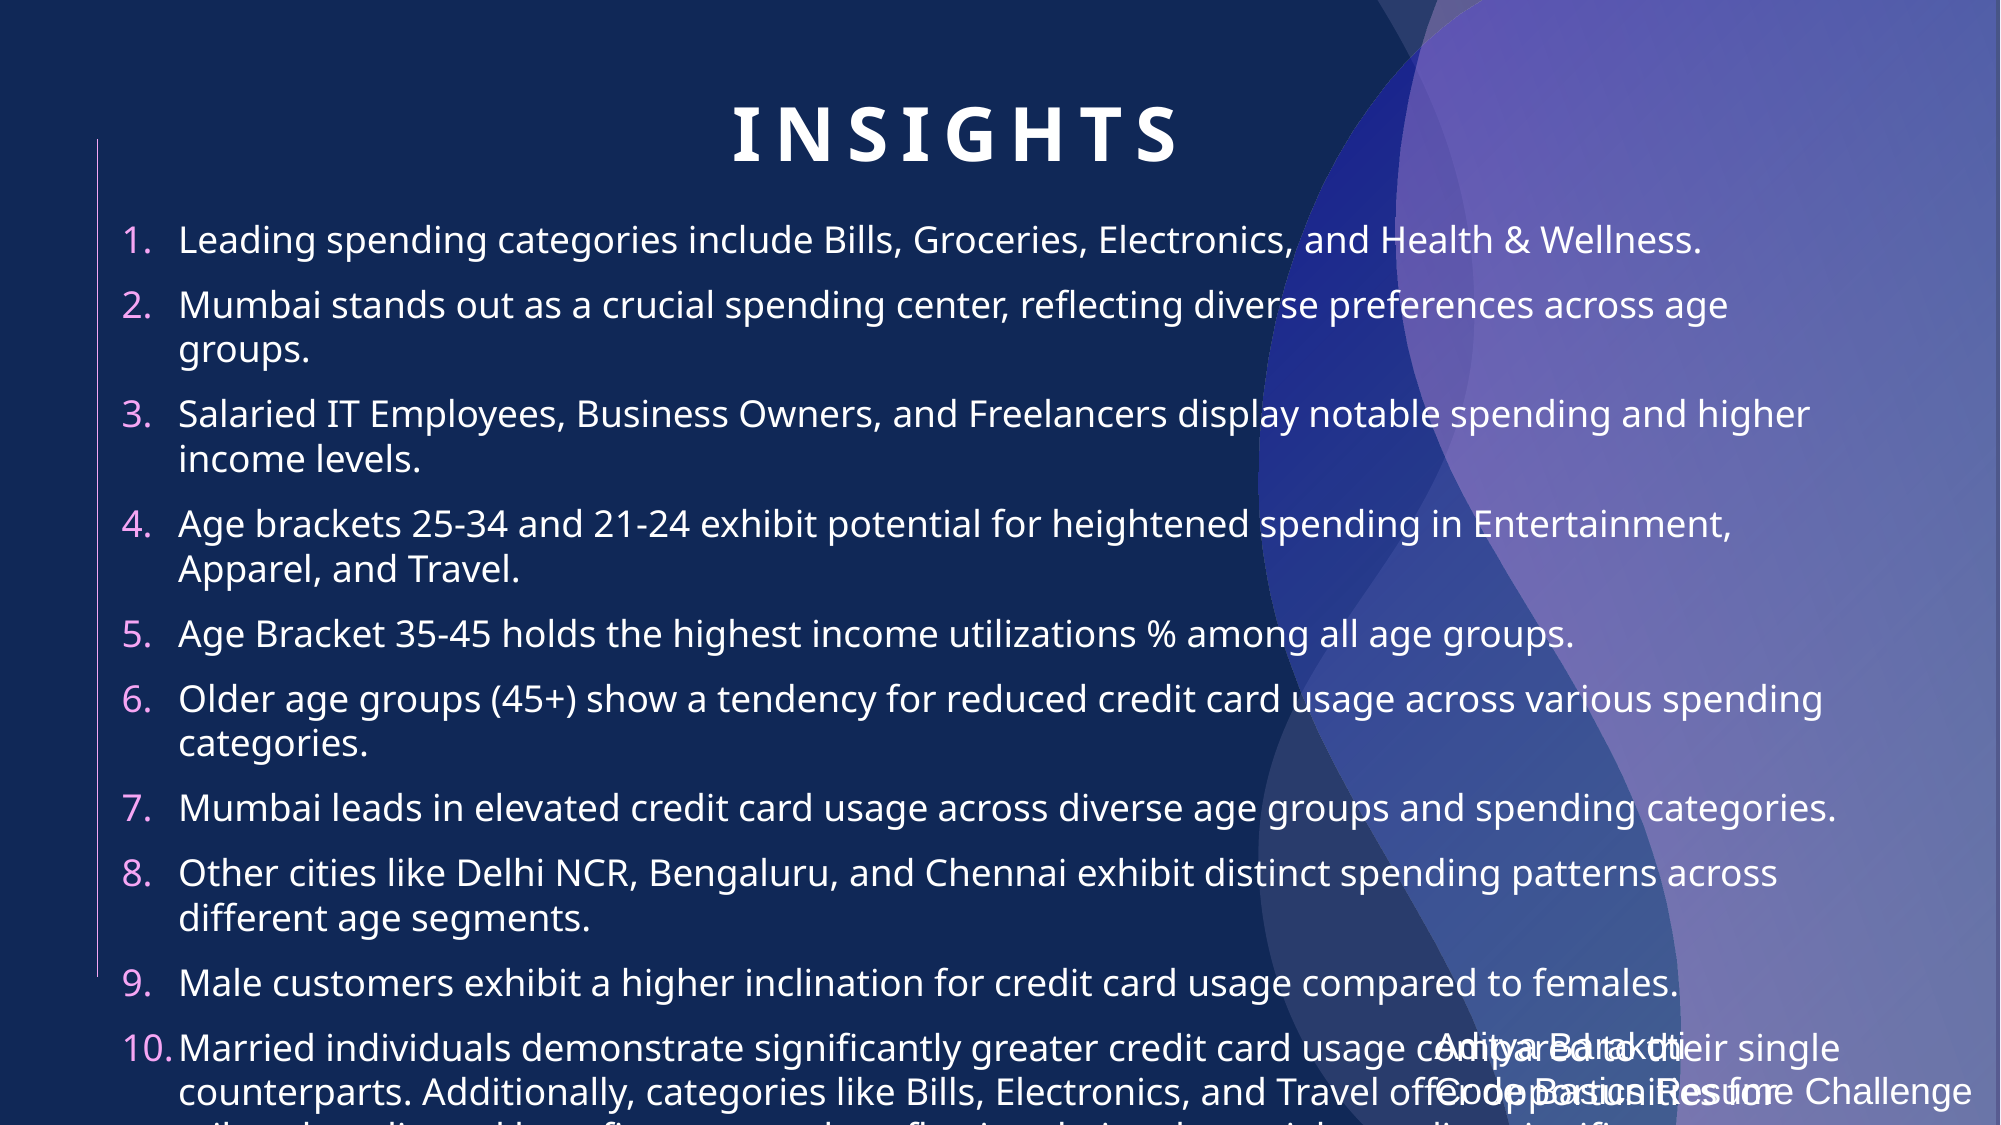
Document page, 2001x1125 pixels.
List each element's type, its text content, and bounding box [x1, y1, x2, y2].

text_box Aditya Barakoti Code Basics Resume Challenge [1419, 1014, 2000, 1120]
title INSIGHTS [23, 60, 1887, 186]
list Leading spending categories include Bills, Groceries, Electronics, and Health & Wellness. Mumbai stands out as a crucial spending center, reflecting diverse preferences across age groups. Salaried IT Employees, Business Owners, and Freelancers display notable spending and higher income levels. Age brackets 25-34 and 21-24 exhibit potential for heightened spending in Entertainment, Apparel, and Travel. Age Bracket 35-45 holds the highest income utilizations % among all age groups. Older age groups (45+) show a tendency for reduced credit card usage across various spending categories. Mumbai leads in elevated credit card usage across diverse age groups and spending categories. Other cities like Delhi NCR, Bengaluru, and Chennai exhibit distinct spending patterns across different age segments. Male customers exhibit a higher inclination for credit card usage compared to females. Married individuals demonstrate significantly greater credit card usage compared to their single counterparts. Additionally, categories like Bills, Electronics, and Travel offer opportunities for tailored credit card benefits or rewards, reflecting their substantial spending significance. [106, 208, 1872, 1125]
